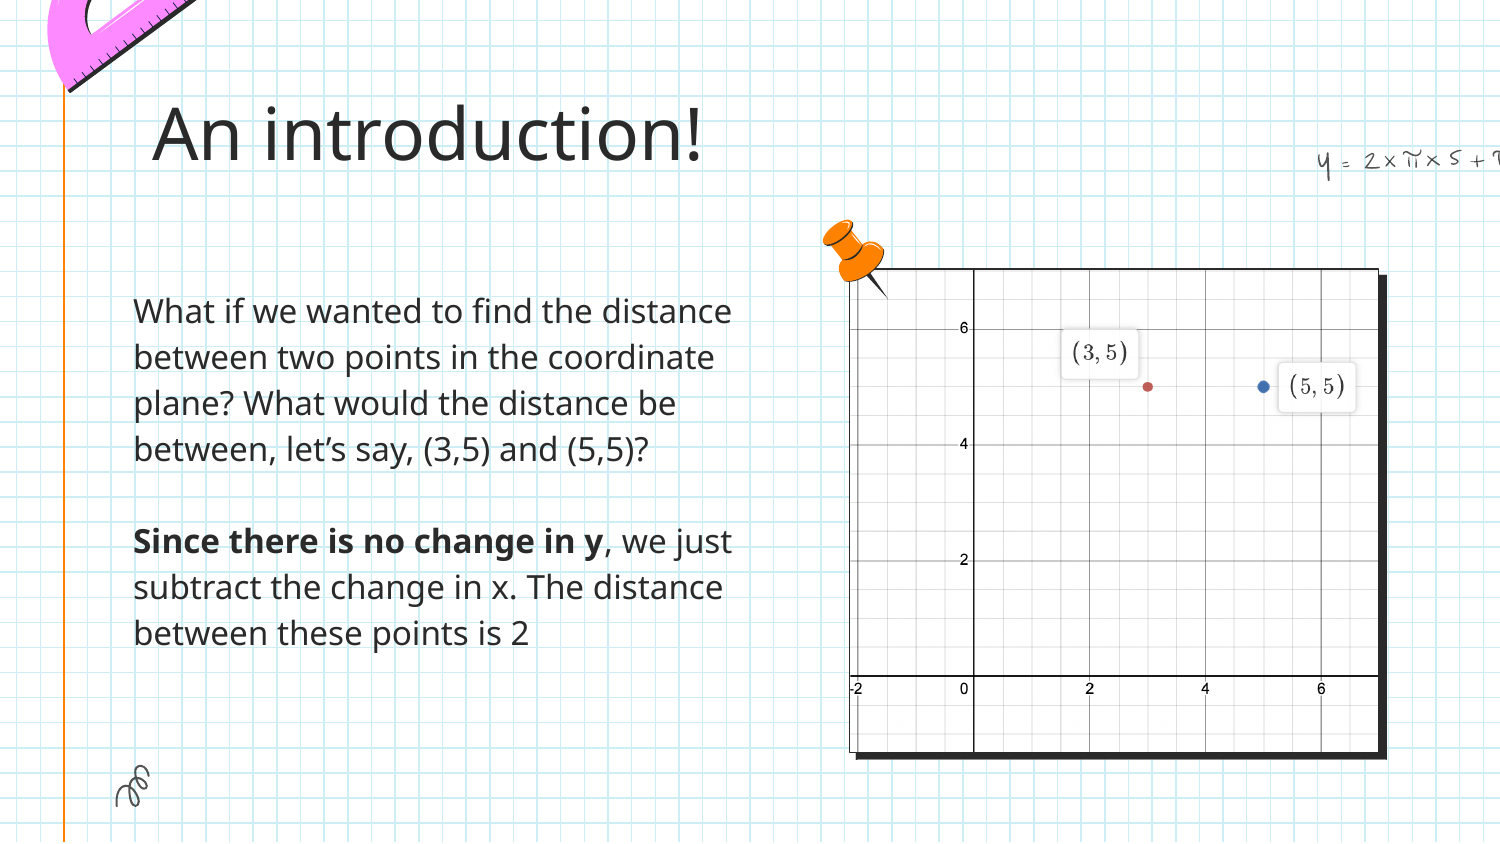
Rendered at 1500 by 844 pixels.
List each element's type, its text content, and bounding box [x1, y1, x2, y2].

title An introduction! [118, 72, 1382, 167]
picture [850, 269, 1378, 752]
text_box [1317, 146, 1500, 182]
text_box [813, 232, 902, 291]
subtitle What if we wanted to find the distance between two points in the coordinate plane? What would the distance be between, let’s say, (3,5) and (5,5)? Since there is no change in y, we just subtract the change in x. The distance between these points is 2 [118, 269, 755, 490]
